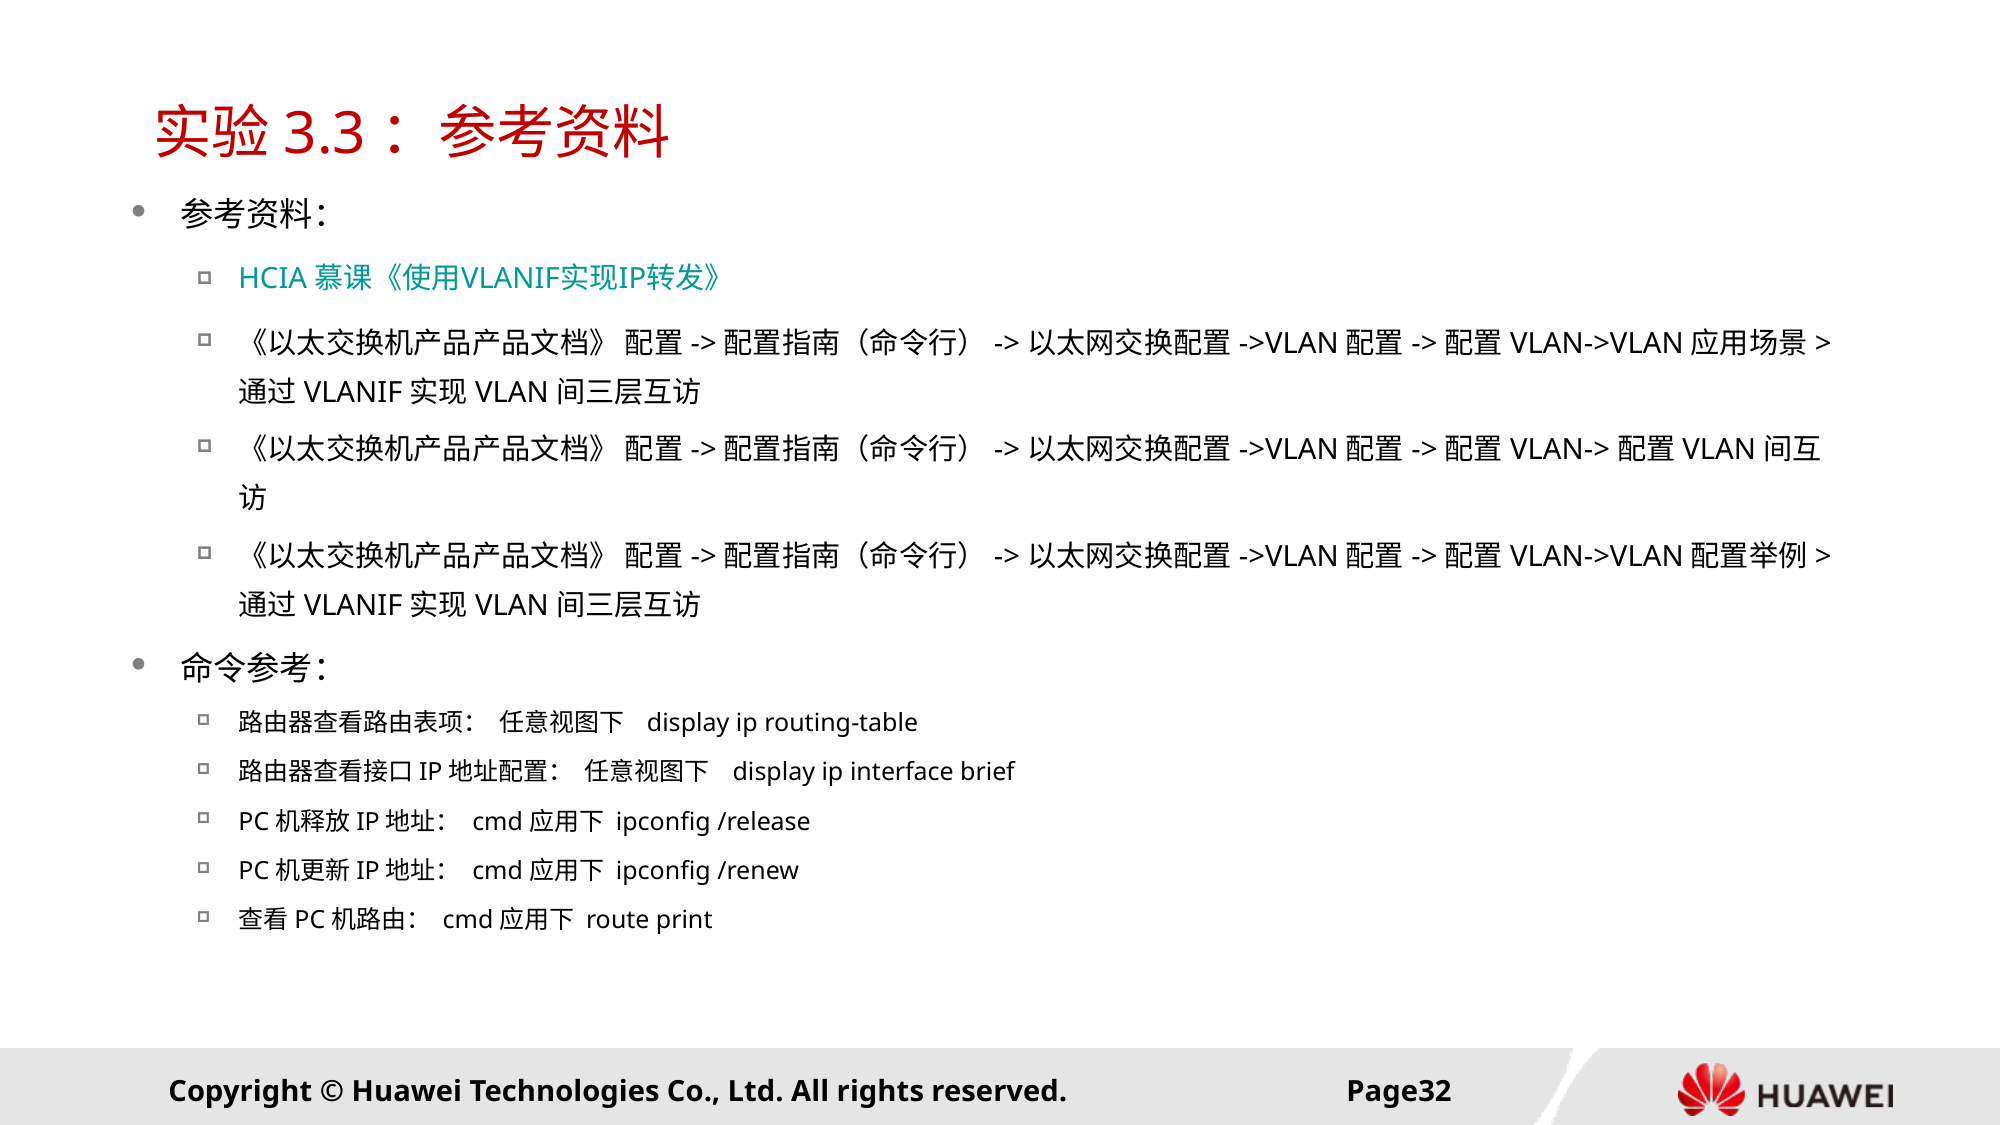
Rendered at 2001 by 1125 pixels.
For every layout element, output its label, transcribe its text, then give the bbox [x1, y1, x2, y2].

title 实验3.3：参考资料 [139, 58, 1832, 170]
slide_number Page31 [1333, 1065, 1469, 1115]
picture [0, 1048, 2000, 1125]
list 参考资料： HCIA 慕课《使用VLANIF实现IP转发》 《以太交换机产品产品文档》 配置->配置指南（命令行）->以太网交换配置->VLAN配置->配置VLAN->VLAN应用场景>通过VLANIF实现VLAN间三层互访 《以太交换机产品产品文档》 配置->配置指南（命令行）->以太网交换配置->VLAN配置->配置VLAN->配置VLAN间互访 《以太交换机产品产品文档》 配置->配置指南（命令行）->以太网交换配置->VLAN配置->配置VLAN->VLAN配置举例>通过VLANIF实现VLAN间三层互访 命令参考： 路由器查看路由表项： 任意视图下 display ip routing-table 路由器查看接口IP地址配置： 任意视图下 display ip interface brief PC机释放IP地址： cmd应用下 ipconfig /release PC机更新IP地址： cmd应用下 ipconfig /renew 查看PC机路由： cmd应用下 route print [117, 170, 1860, 913]
